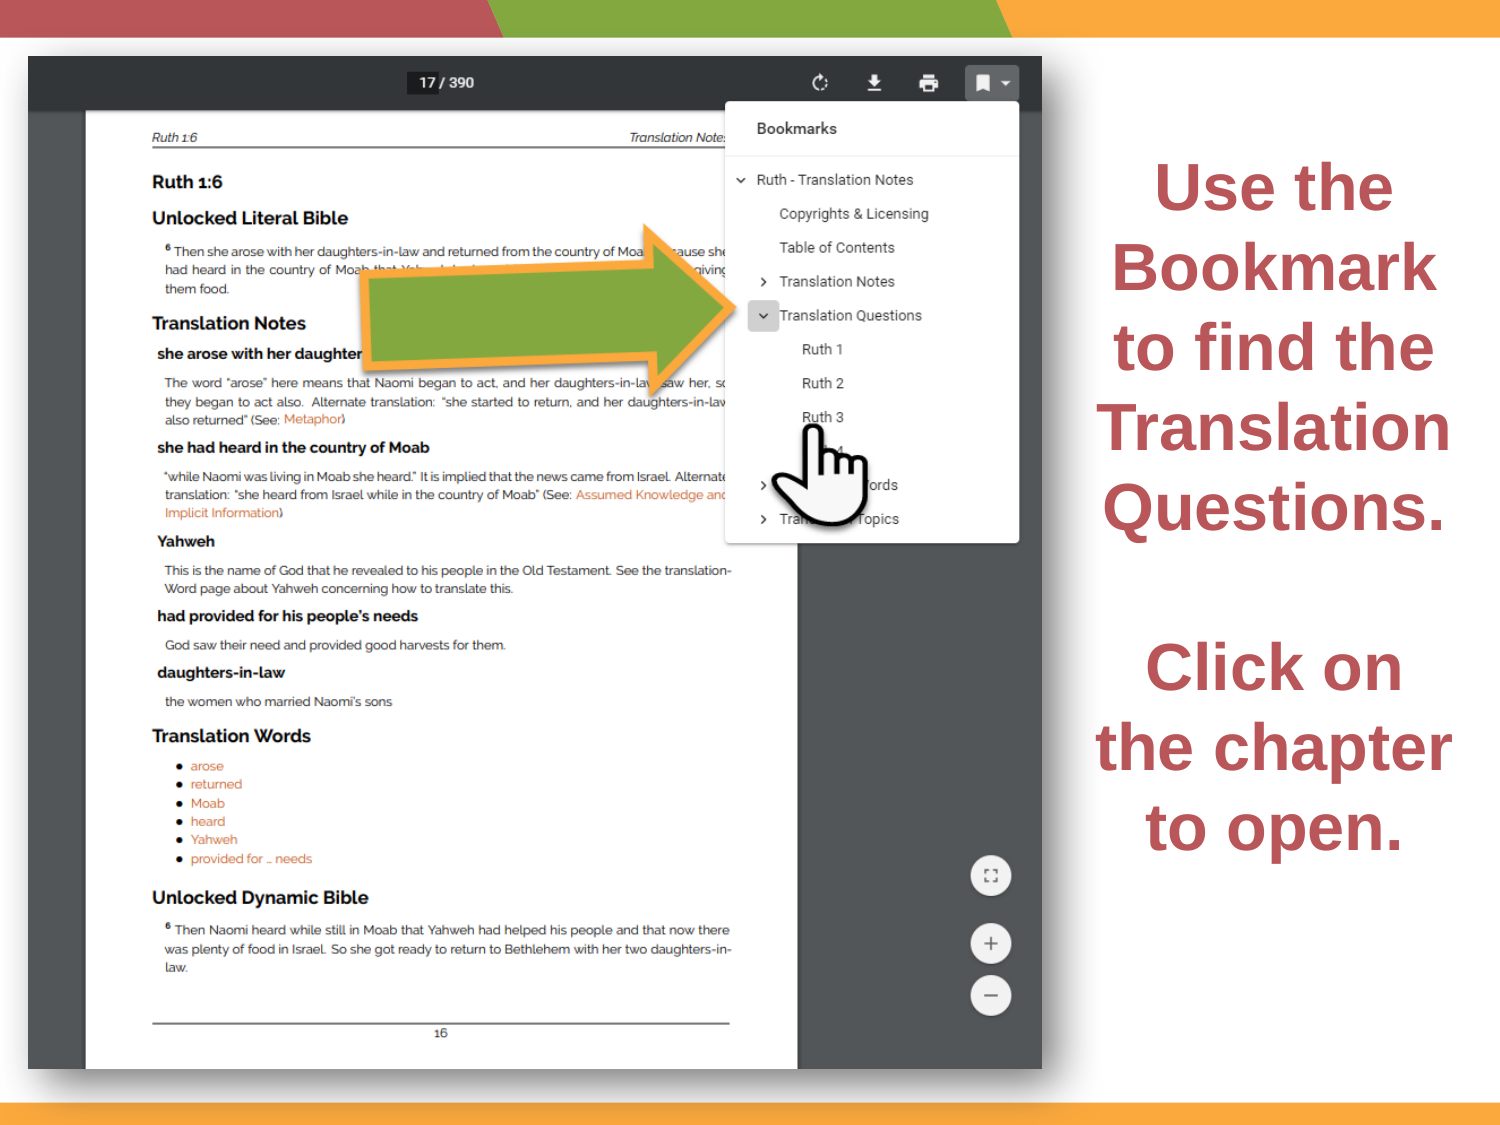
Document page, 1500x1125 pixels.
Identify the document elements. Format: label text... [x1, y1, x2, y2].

title Use the Bookmark to find the Translation Questions. Click on the chapter to open. [1074, 136, 1475, 778]
picture [28, 56, 1042, 1069]
